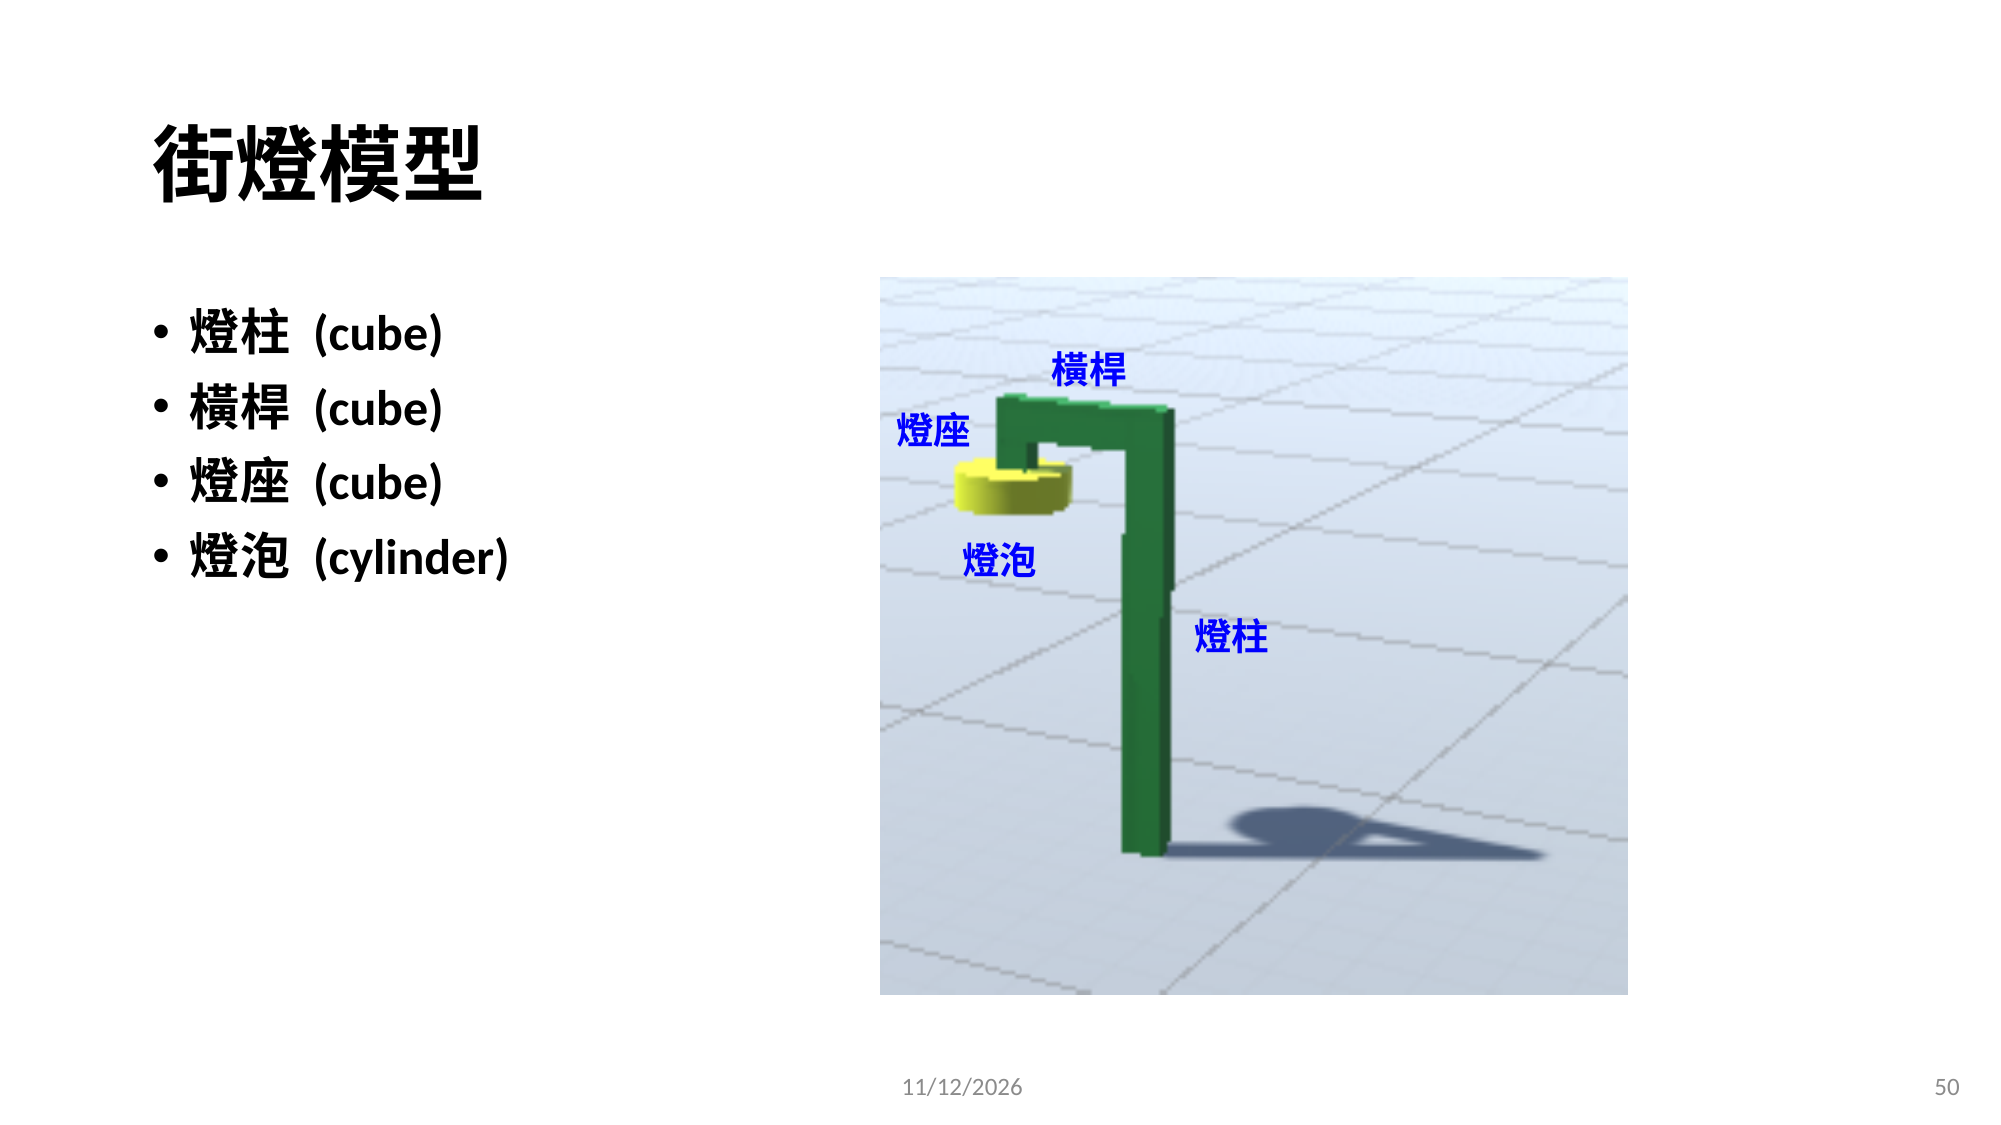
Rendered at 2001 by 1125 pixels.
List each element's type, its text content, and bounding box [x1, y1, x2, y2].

picture [880, 277, 1628, 995]
title 街燈模型 [137, 59, 1863, 278]
list 燈柱 (cube) 橫桿 (cube) 燈座 (cube) 燈泡 (cylinder) [137, 299, 1863, 1014]
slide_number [737, 1055, 1188, 1116]
slide_number 50 [1524, 1055, 1975, 1116]
